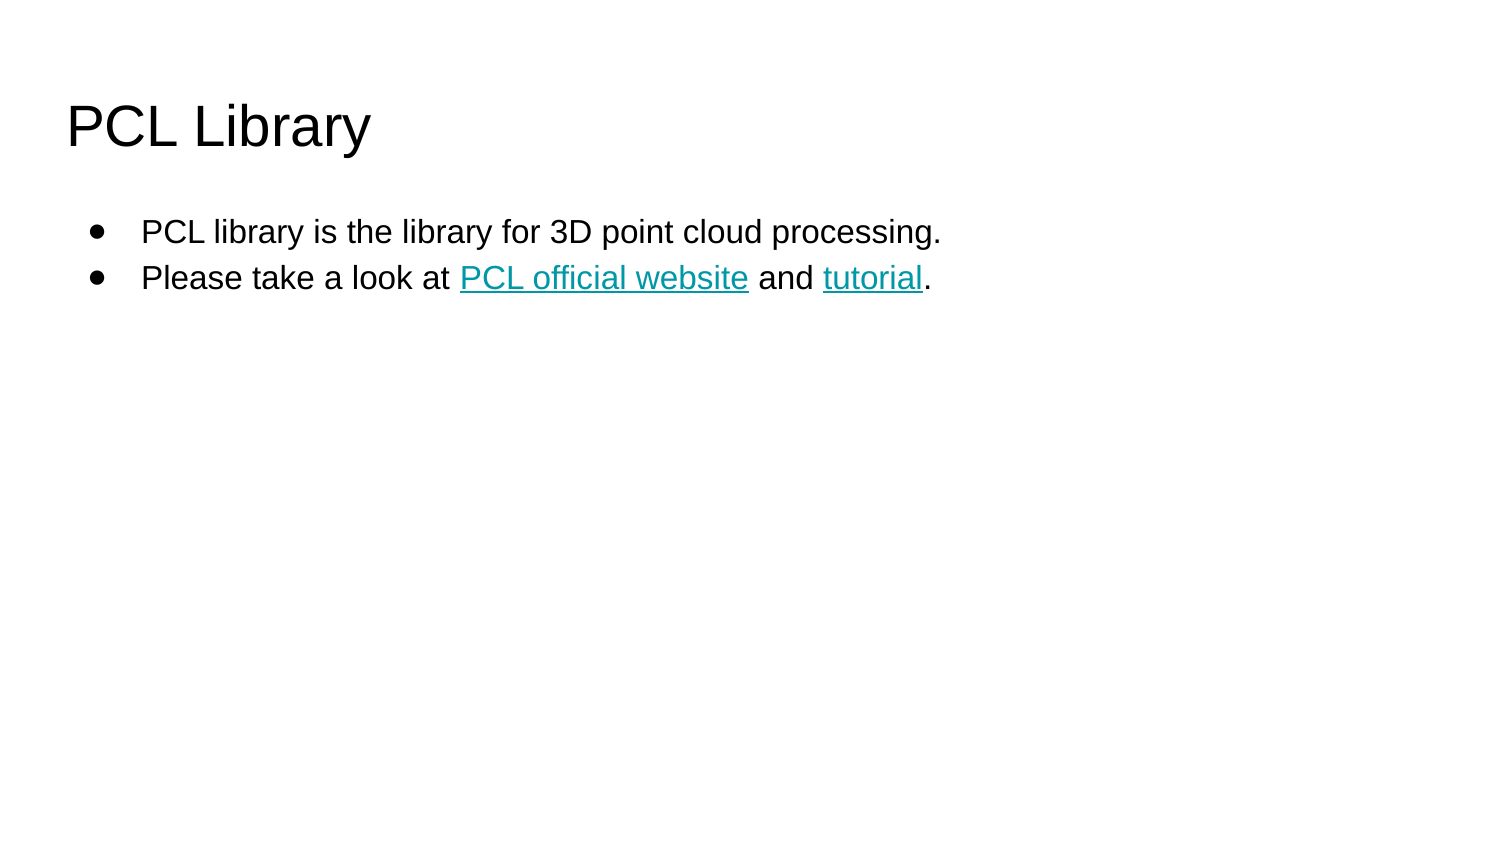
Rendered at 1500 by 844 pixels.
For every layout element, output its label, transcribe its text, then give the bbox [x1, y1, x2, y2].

title PCL Library [51, 72, 1449, 167]
list PCL library is the library for 3D point cloud processing. Please take a look at PCL official website and tutorial. [51, 189, 1449, 466]
